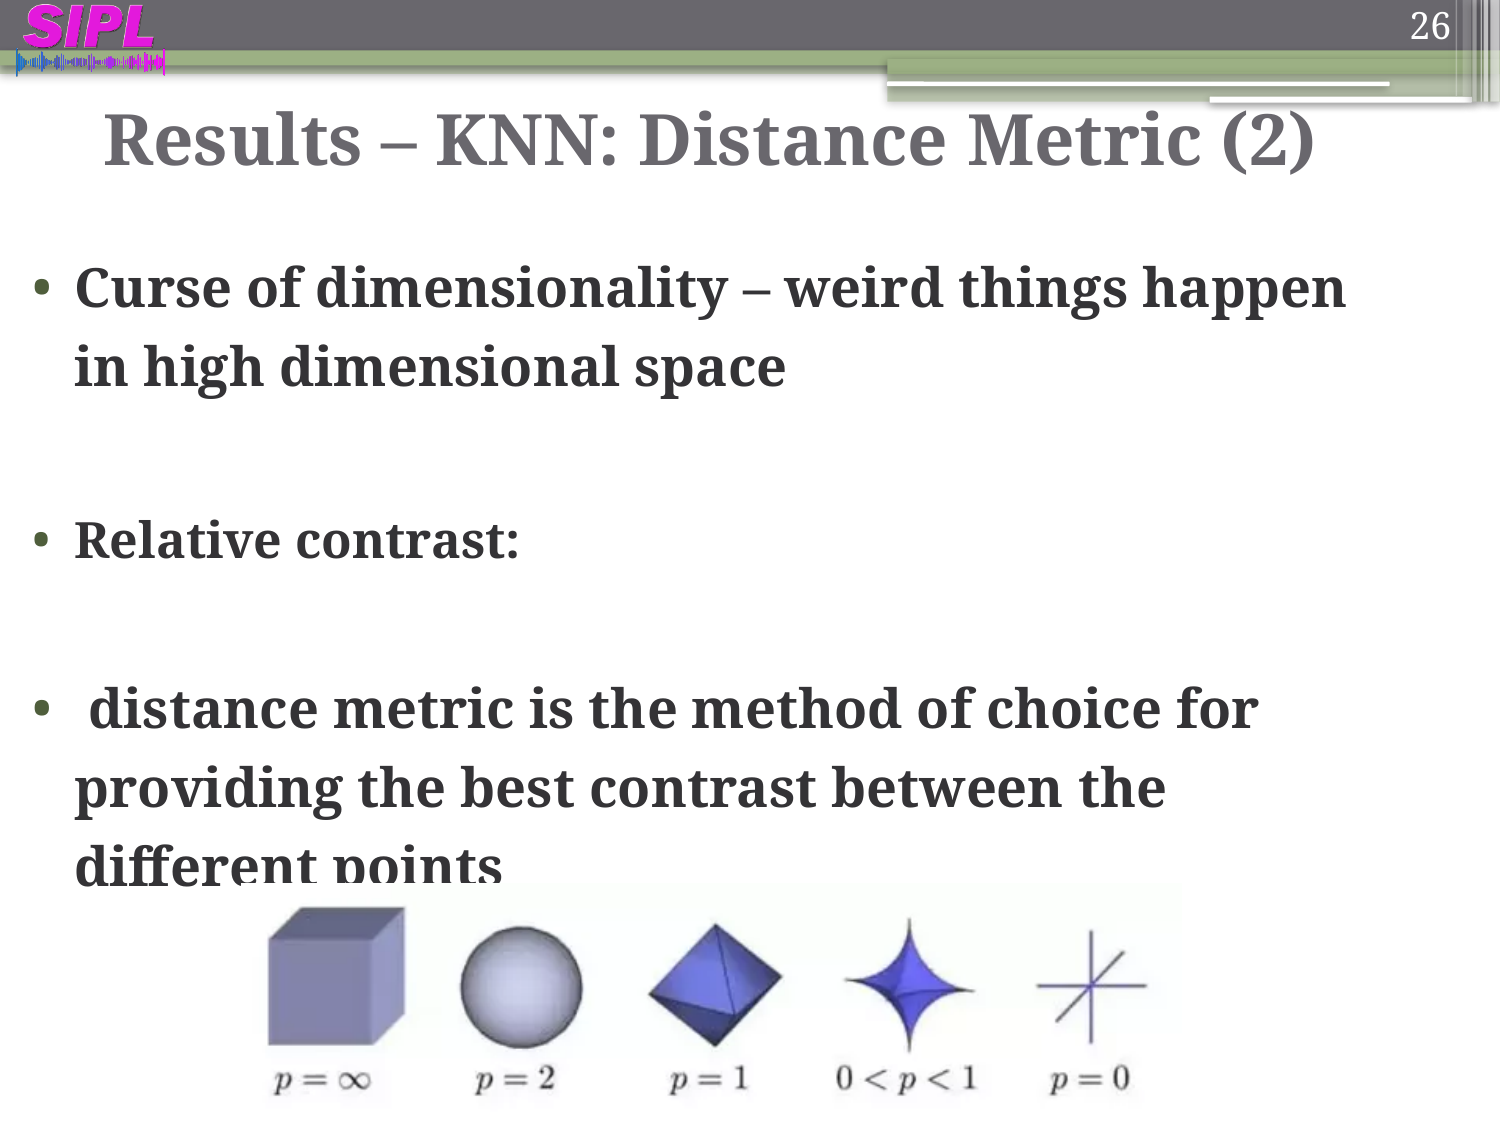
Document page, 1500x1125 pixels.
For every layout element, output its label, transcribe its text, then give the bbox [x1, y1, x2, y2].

picture [241, 883, 1183, 1118]
slide_number 26 [1341, 0, 1466, 61]
text_box Results – KNN: Distance Metric (2) [88, 78, 1439, 197]
picture [5, 0, 171, 79]
text_box [0, 231, 1424, 811]
